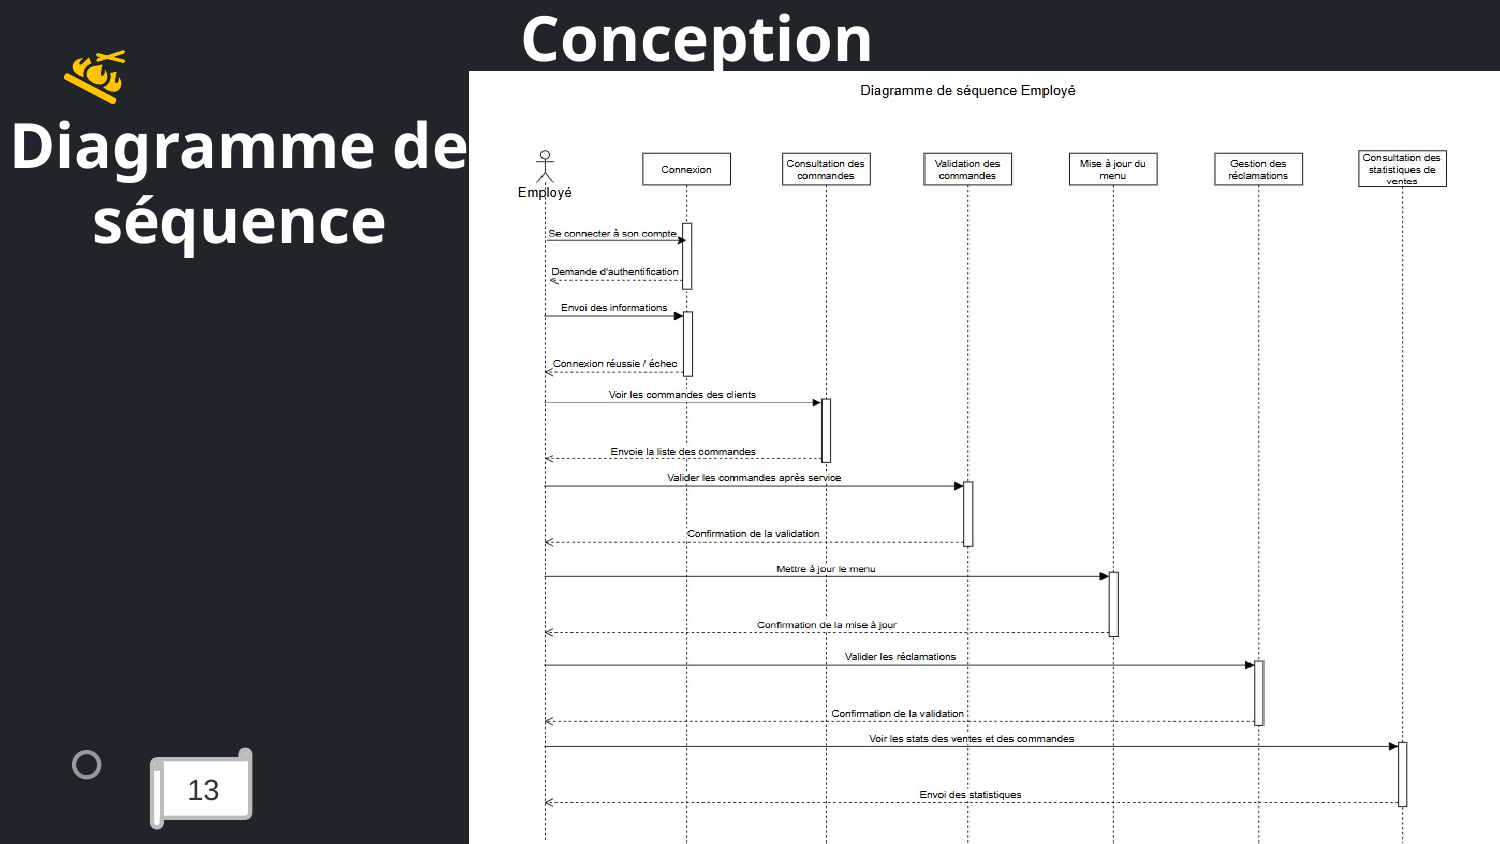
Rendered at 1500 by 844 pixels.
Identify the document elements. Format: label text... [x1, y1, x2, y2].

text_box 13 [149, 747, 253, 830]
text_box Diagramme de séquence [0, 91, 464, 255]
picture [469, 71, 1500, 844]
text_box Conception [486, 0, 910, 62]
